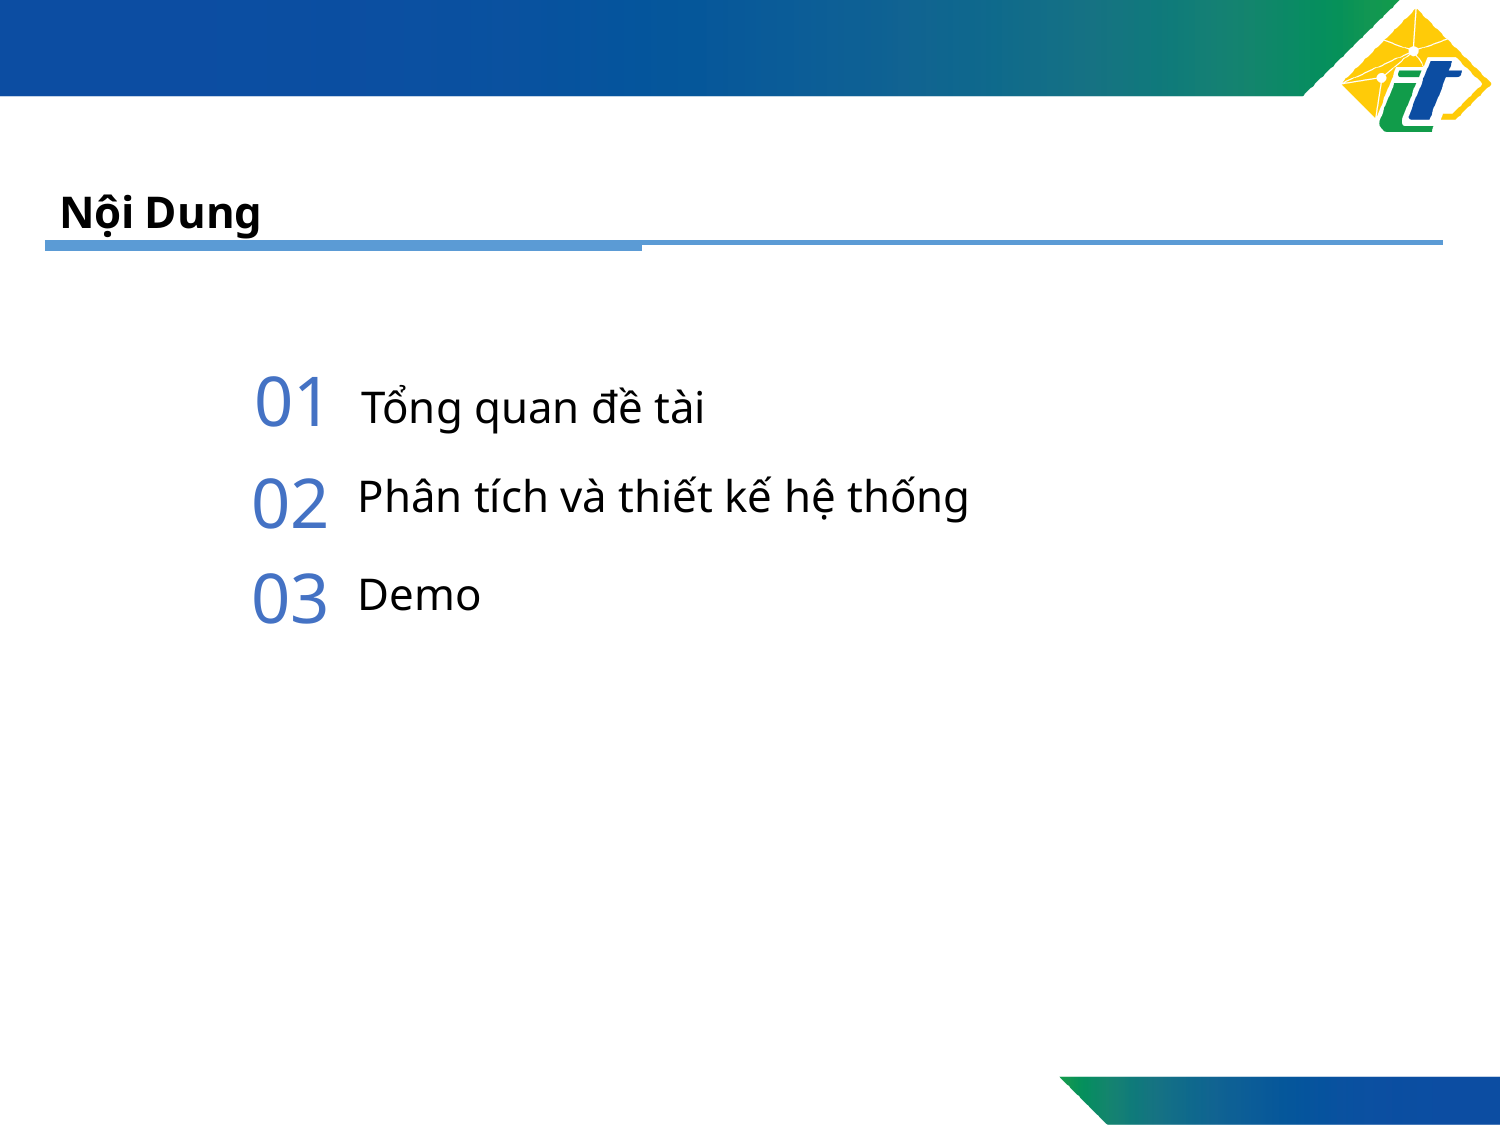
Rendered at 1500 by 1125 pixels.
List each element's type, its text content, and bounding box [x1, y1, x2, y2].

text_box Nội Dung [44, 177, 1252, 240]
picture [0, 0, 1500, 1125]
text_box Demo [346, 561, 956, 627]
text_box Phân tích và thiết kế hệ thống [346, 463, 1000, 530]
text_box [695, 482, 909, 530]
text_box 03 [240, 577, 346, 625]
text_box 01 [243, 381, 349, 428]
text_box Tổng quan đề tài [349, 374, 921, 448]
text_box 02 [240, 482, 346, 530]
